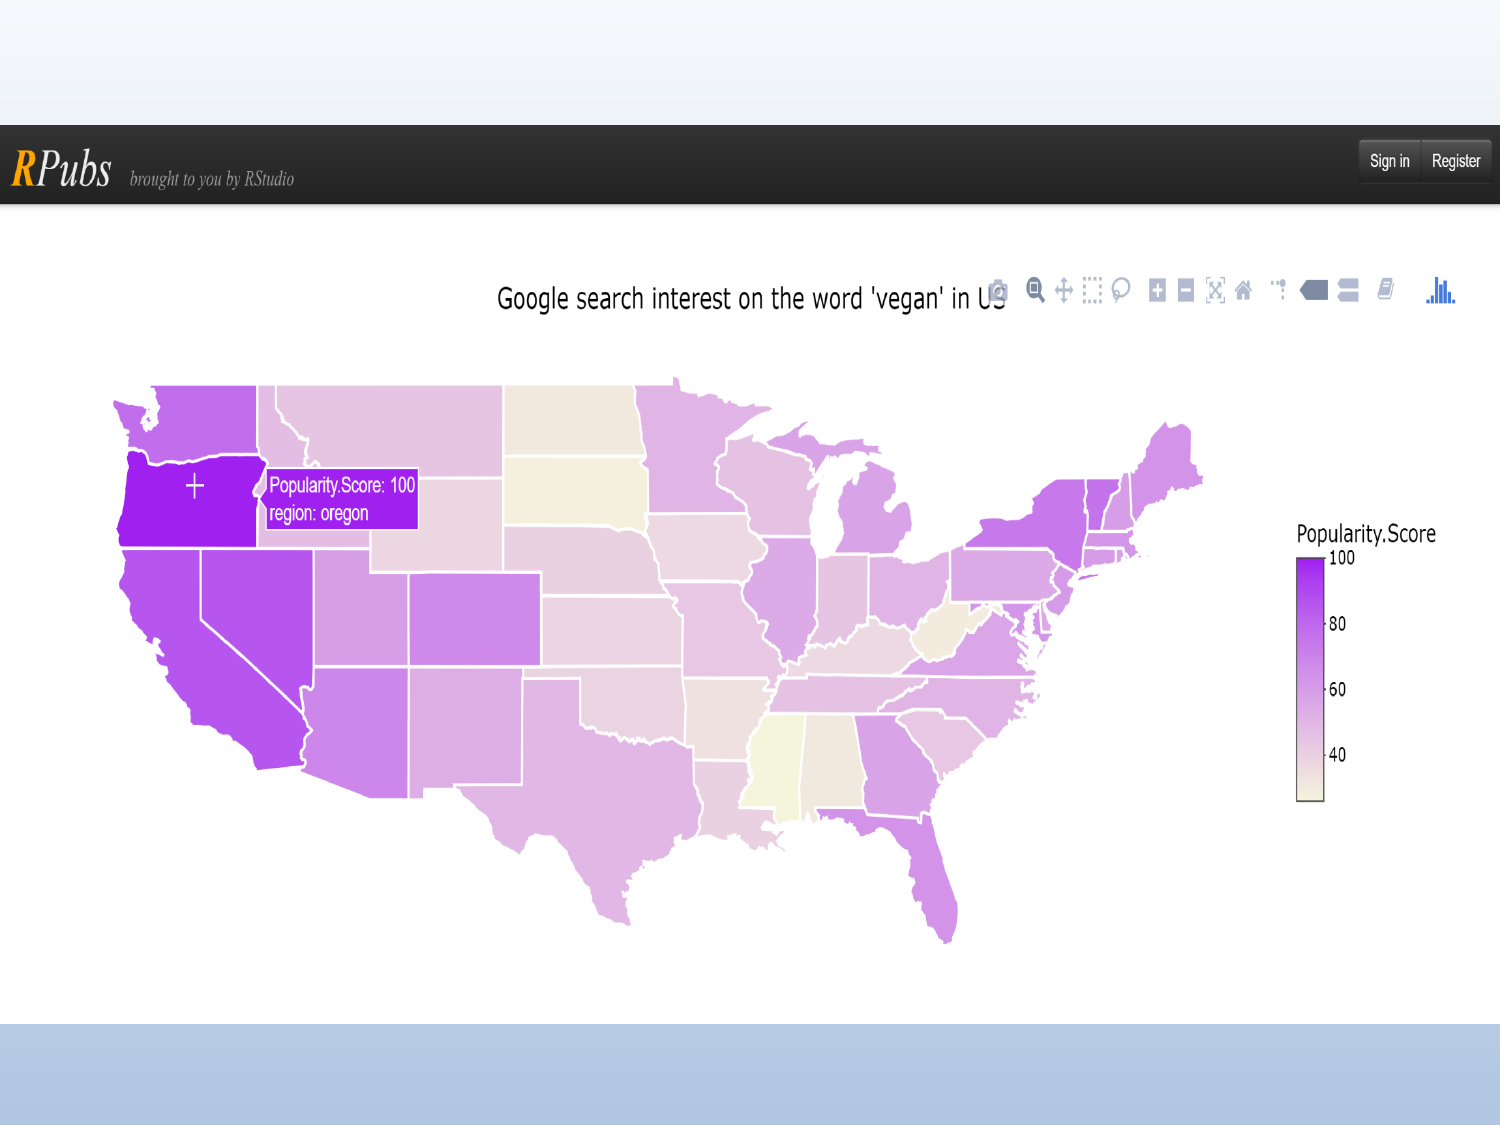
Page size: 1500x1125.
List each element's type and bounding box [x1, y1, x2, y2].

picture [0, 125, 1500, 1024]
